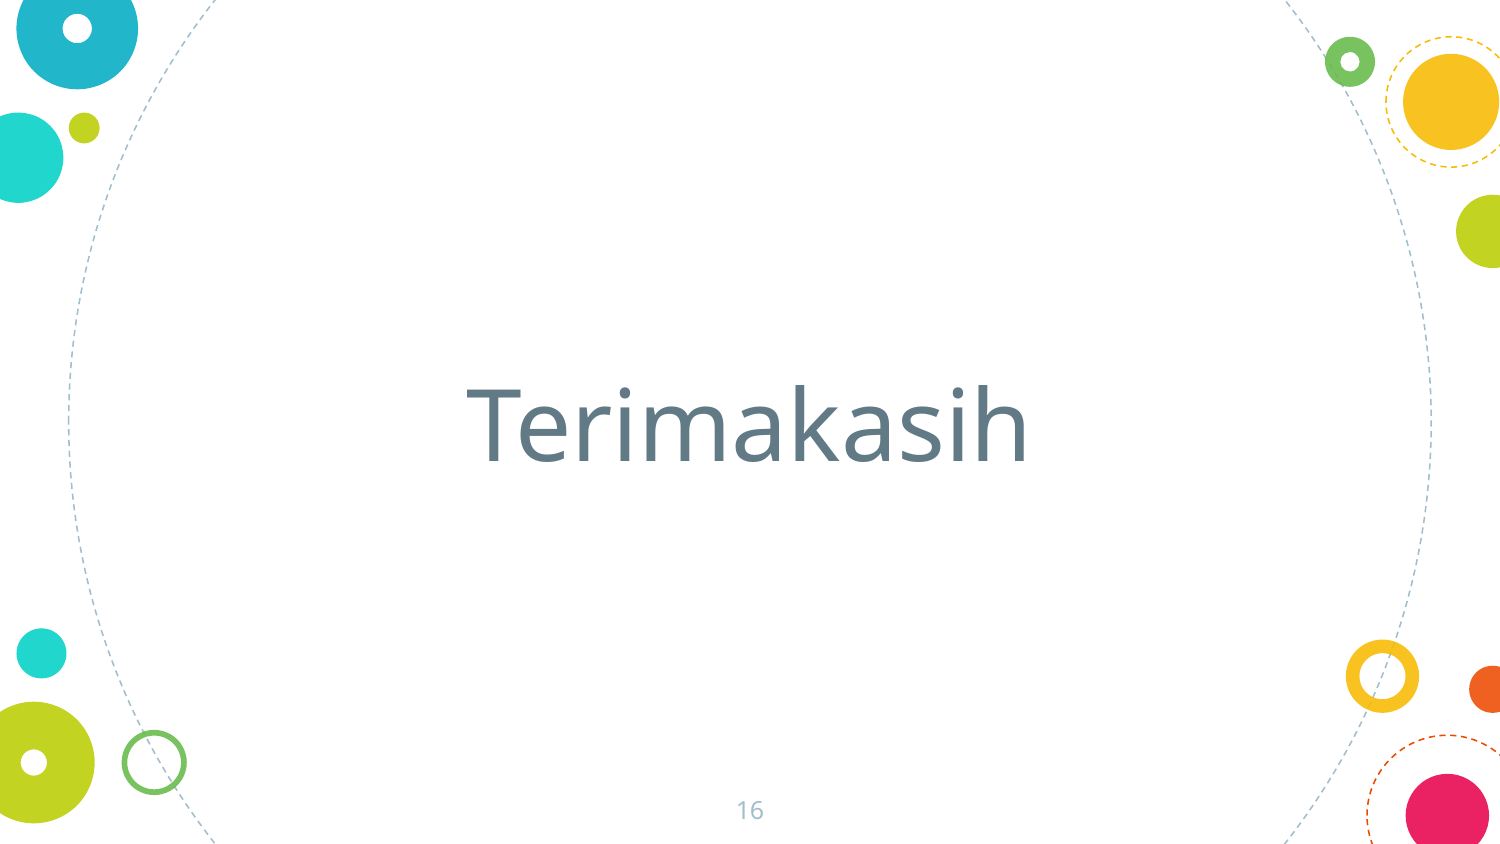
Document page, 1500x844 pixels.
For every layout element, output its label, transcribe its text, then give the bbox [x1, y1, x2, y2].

slide_number 16 [711, 779, 789, 844]
title Terimakasih [112, 326, 1388, 517]
